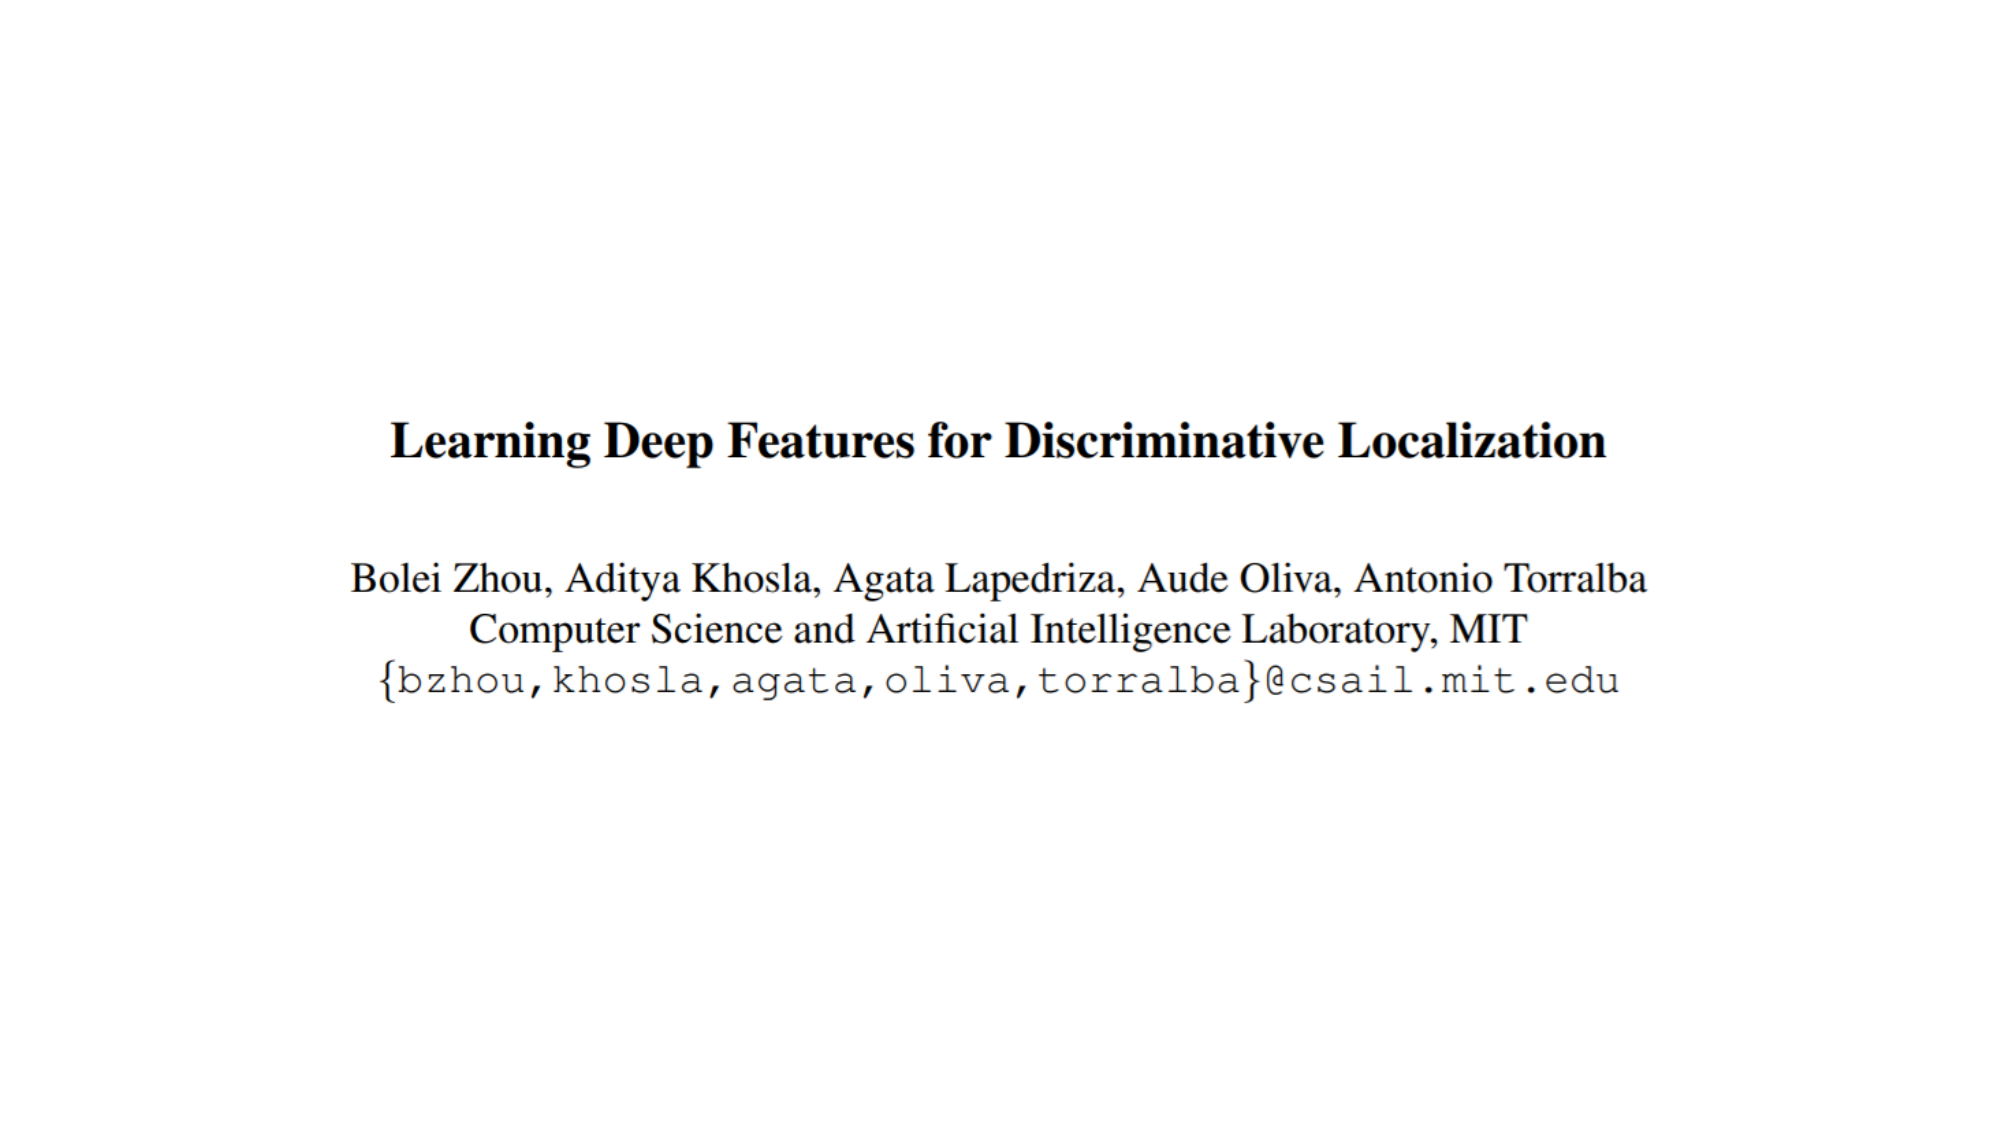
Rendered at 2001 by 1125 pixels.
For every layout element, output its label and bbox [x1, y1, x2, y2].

picture [350, 419, 1650, 706]
